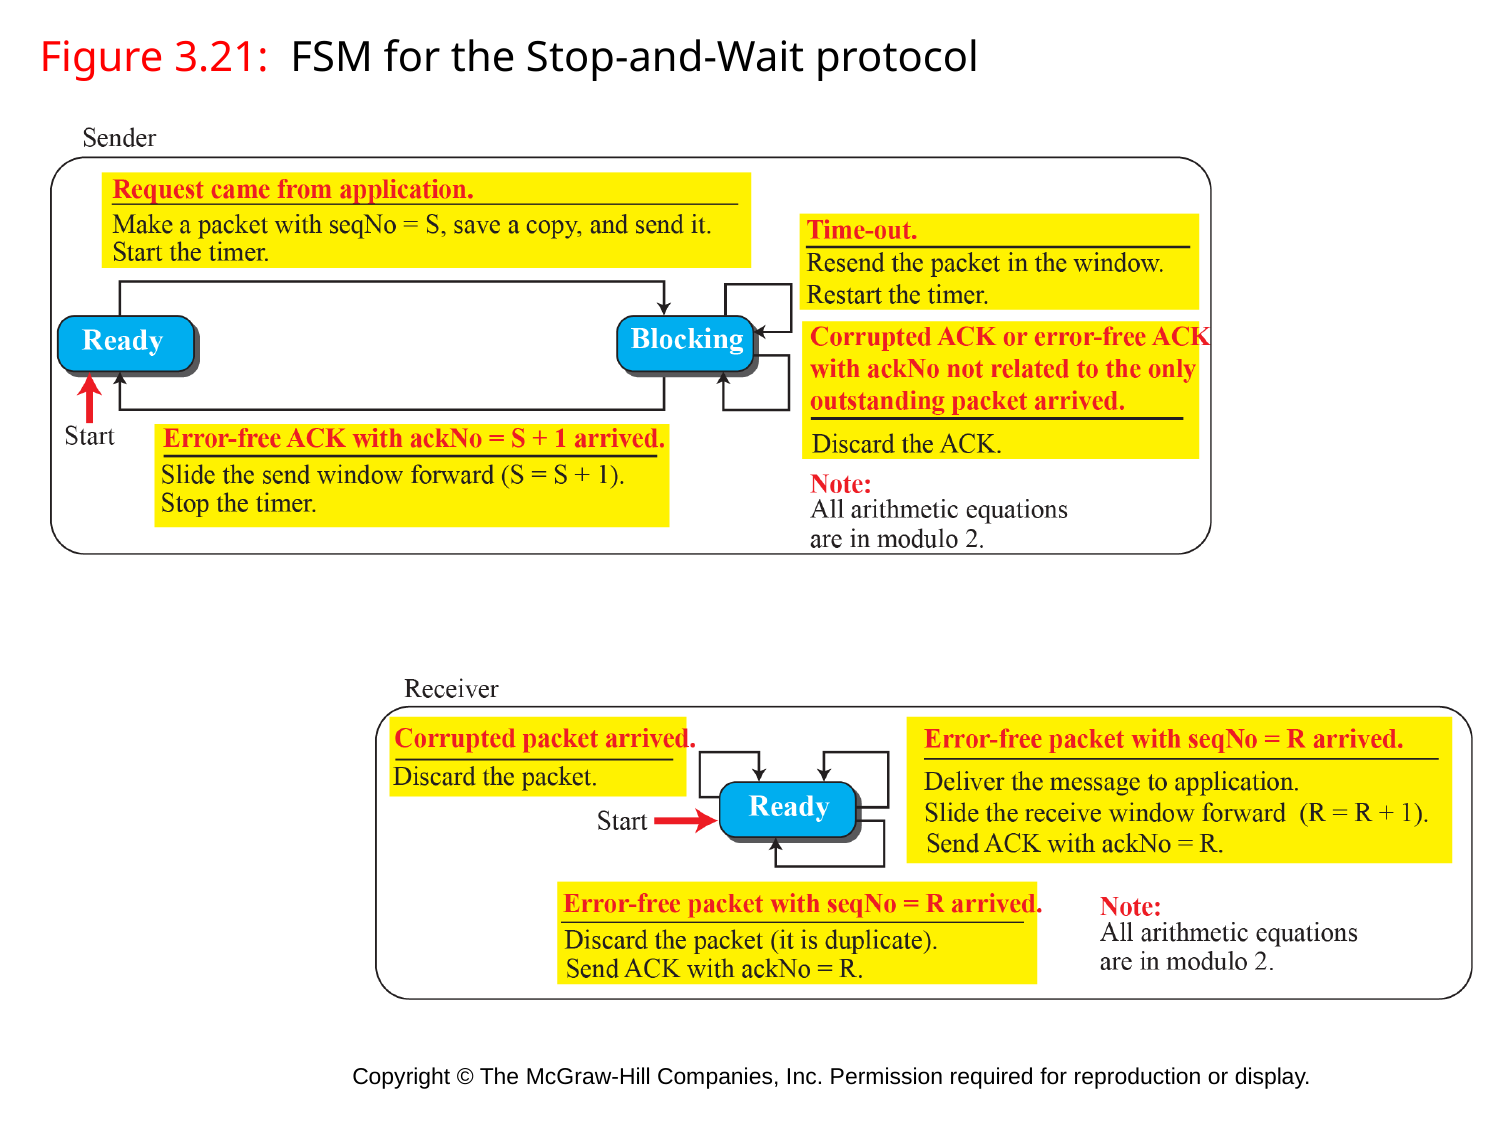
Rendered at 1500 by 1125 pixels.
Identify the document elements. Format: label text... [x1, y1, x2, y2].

picture [49, 124, 1212, 555]
picture [374, 675, 1473, 1001]
text_box Figure 3.21: FSM for the Stop-and-Wait protocol [24, 22, 1363, 87]
